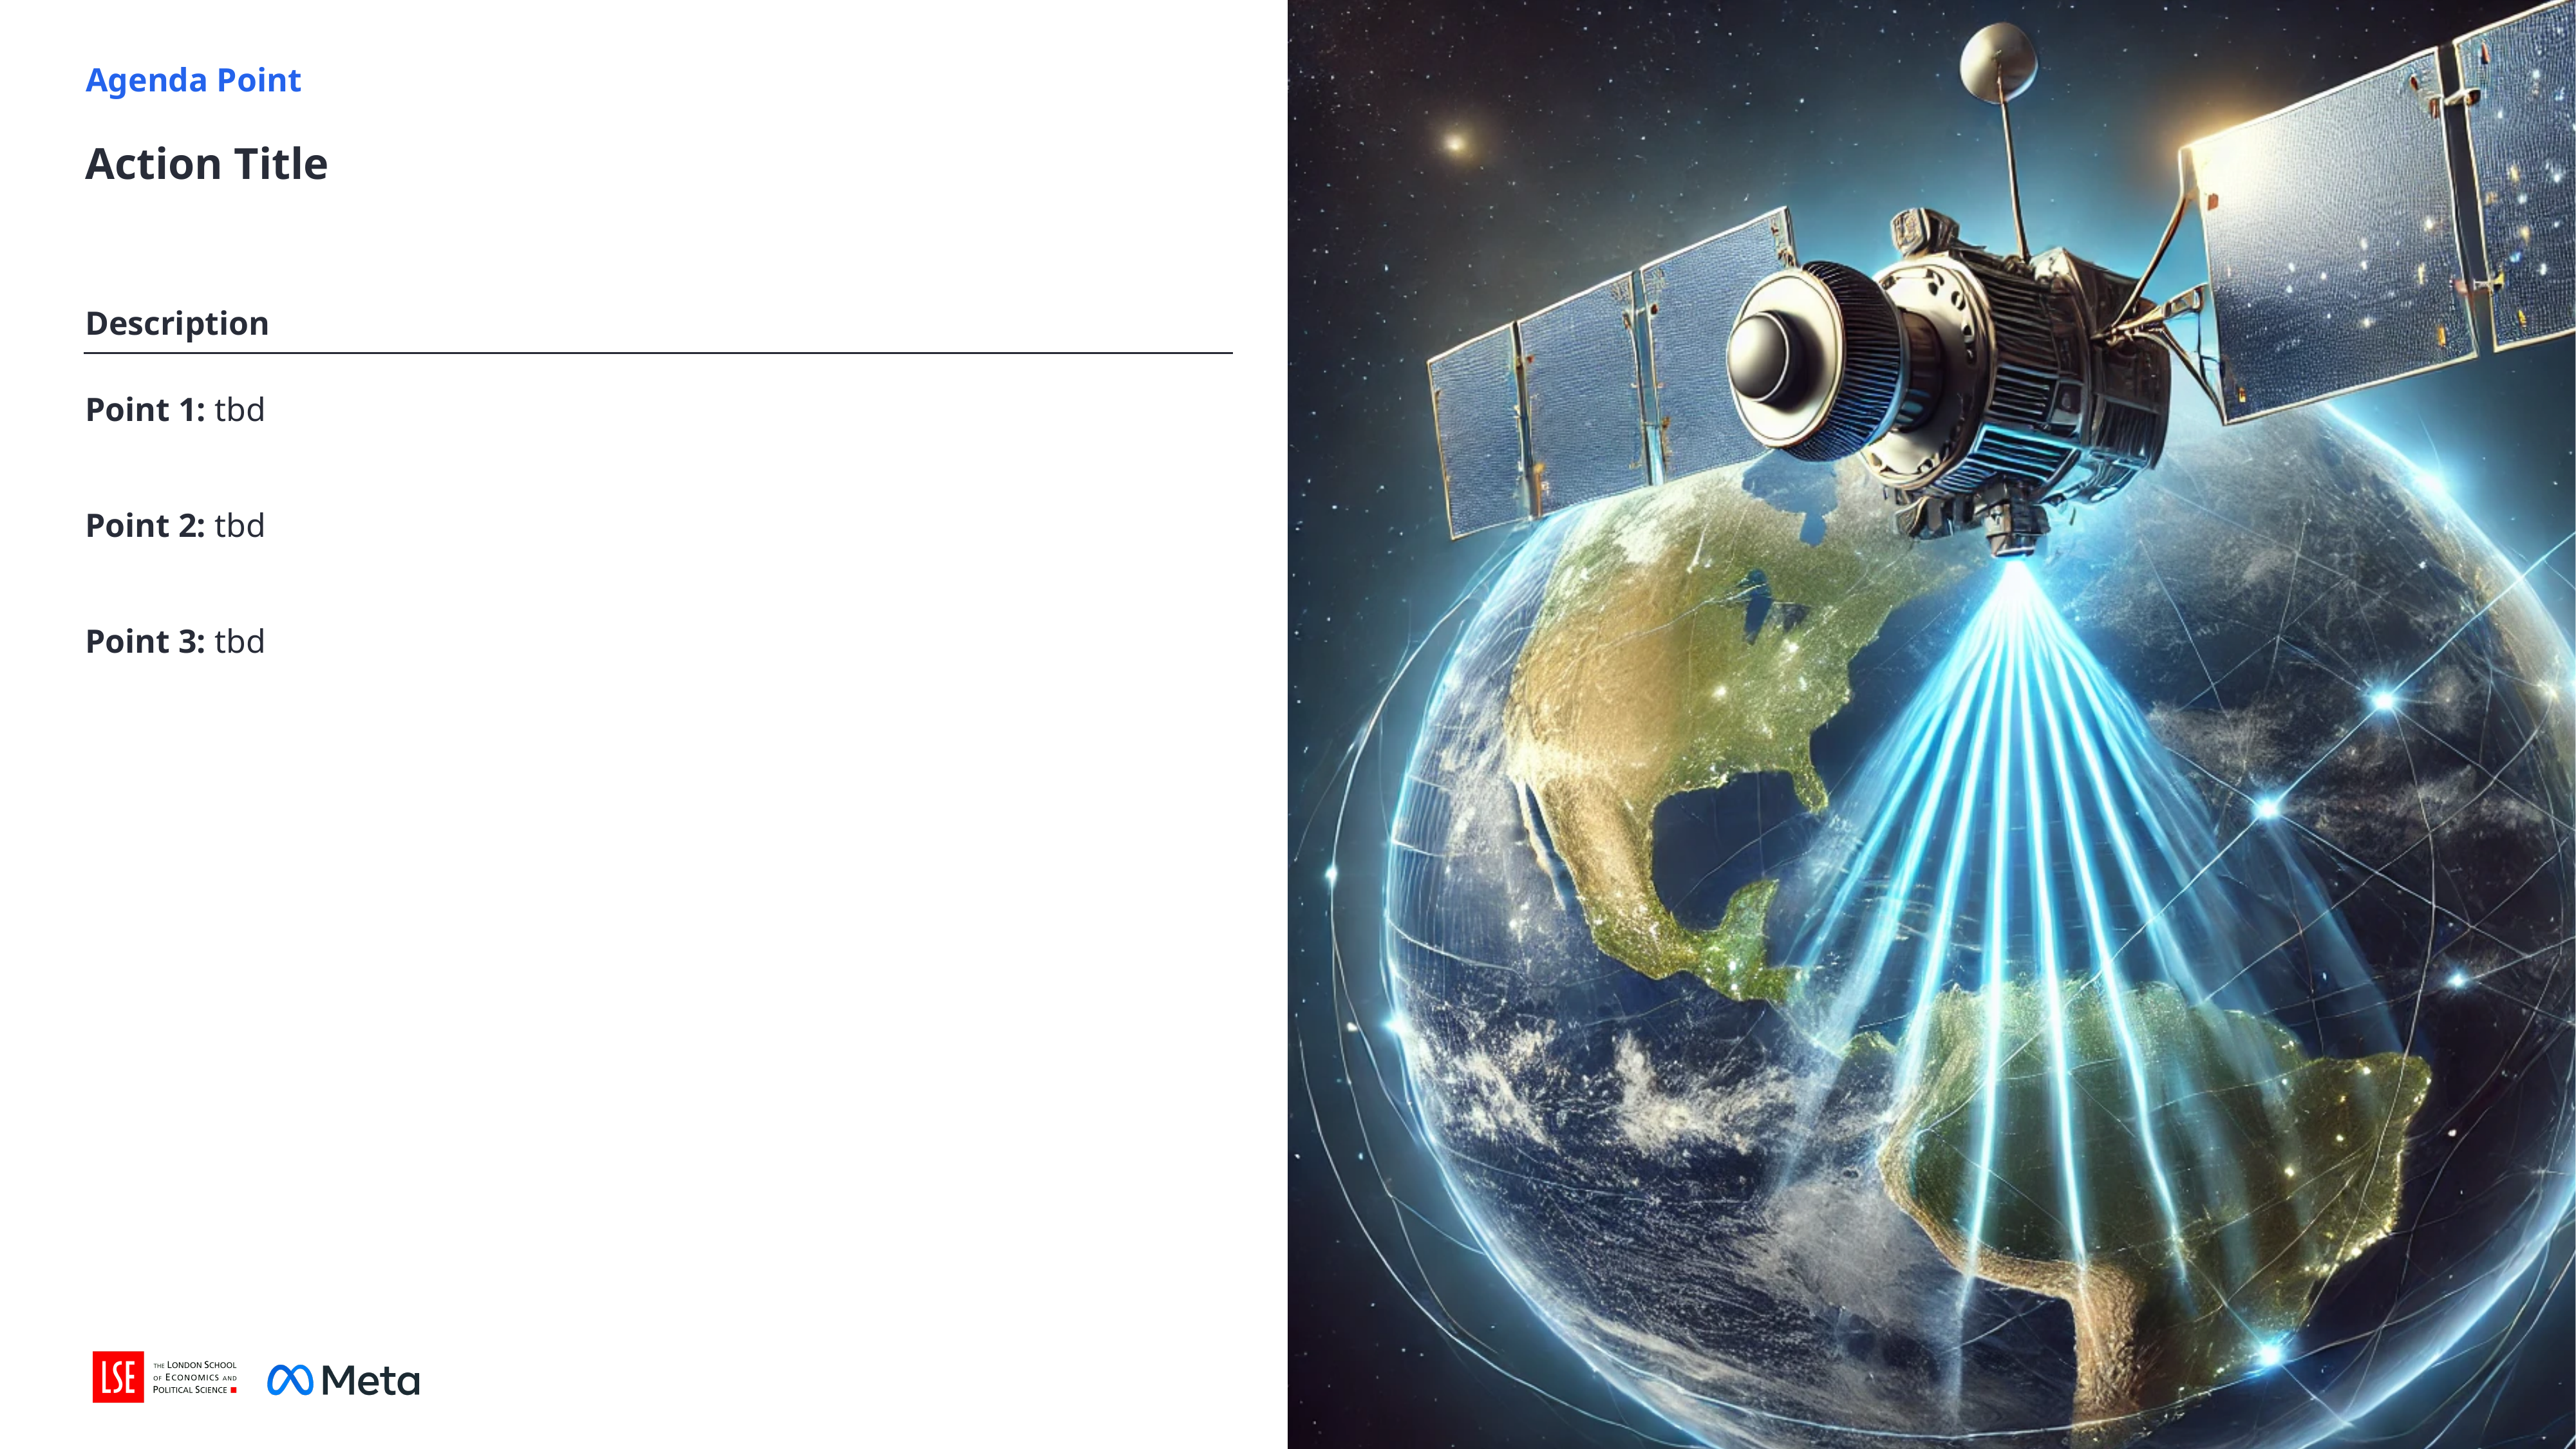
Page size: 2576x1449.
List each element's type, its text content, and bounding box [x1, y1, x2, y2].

text_box Agenda Point [71, 47, 1283, 103]
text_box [75, 275, 1234, 917]
picture [88, 1347, 243, 1410]
text_box Action Title [75, 116, 1283, 209]
picture [1287, 0, 2576, 1449]
picture [250, 1354, 437, 1403]
